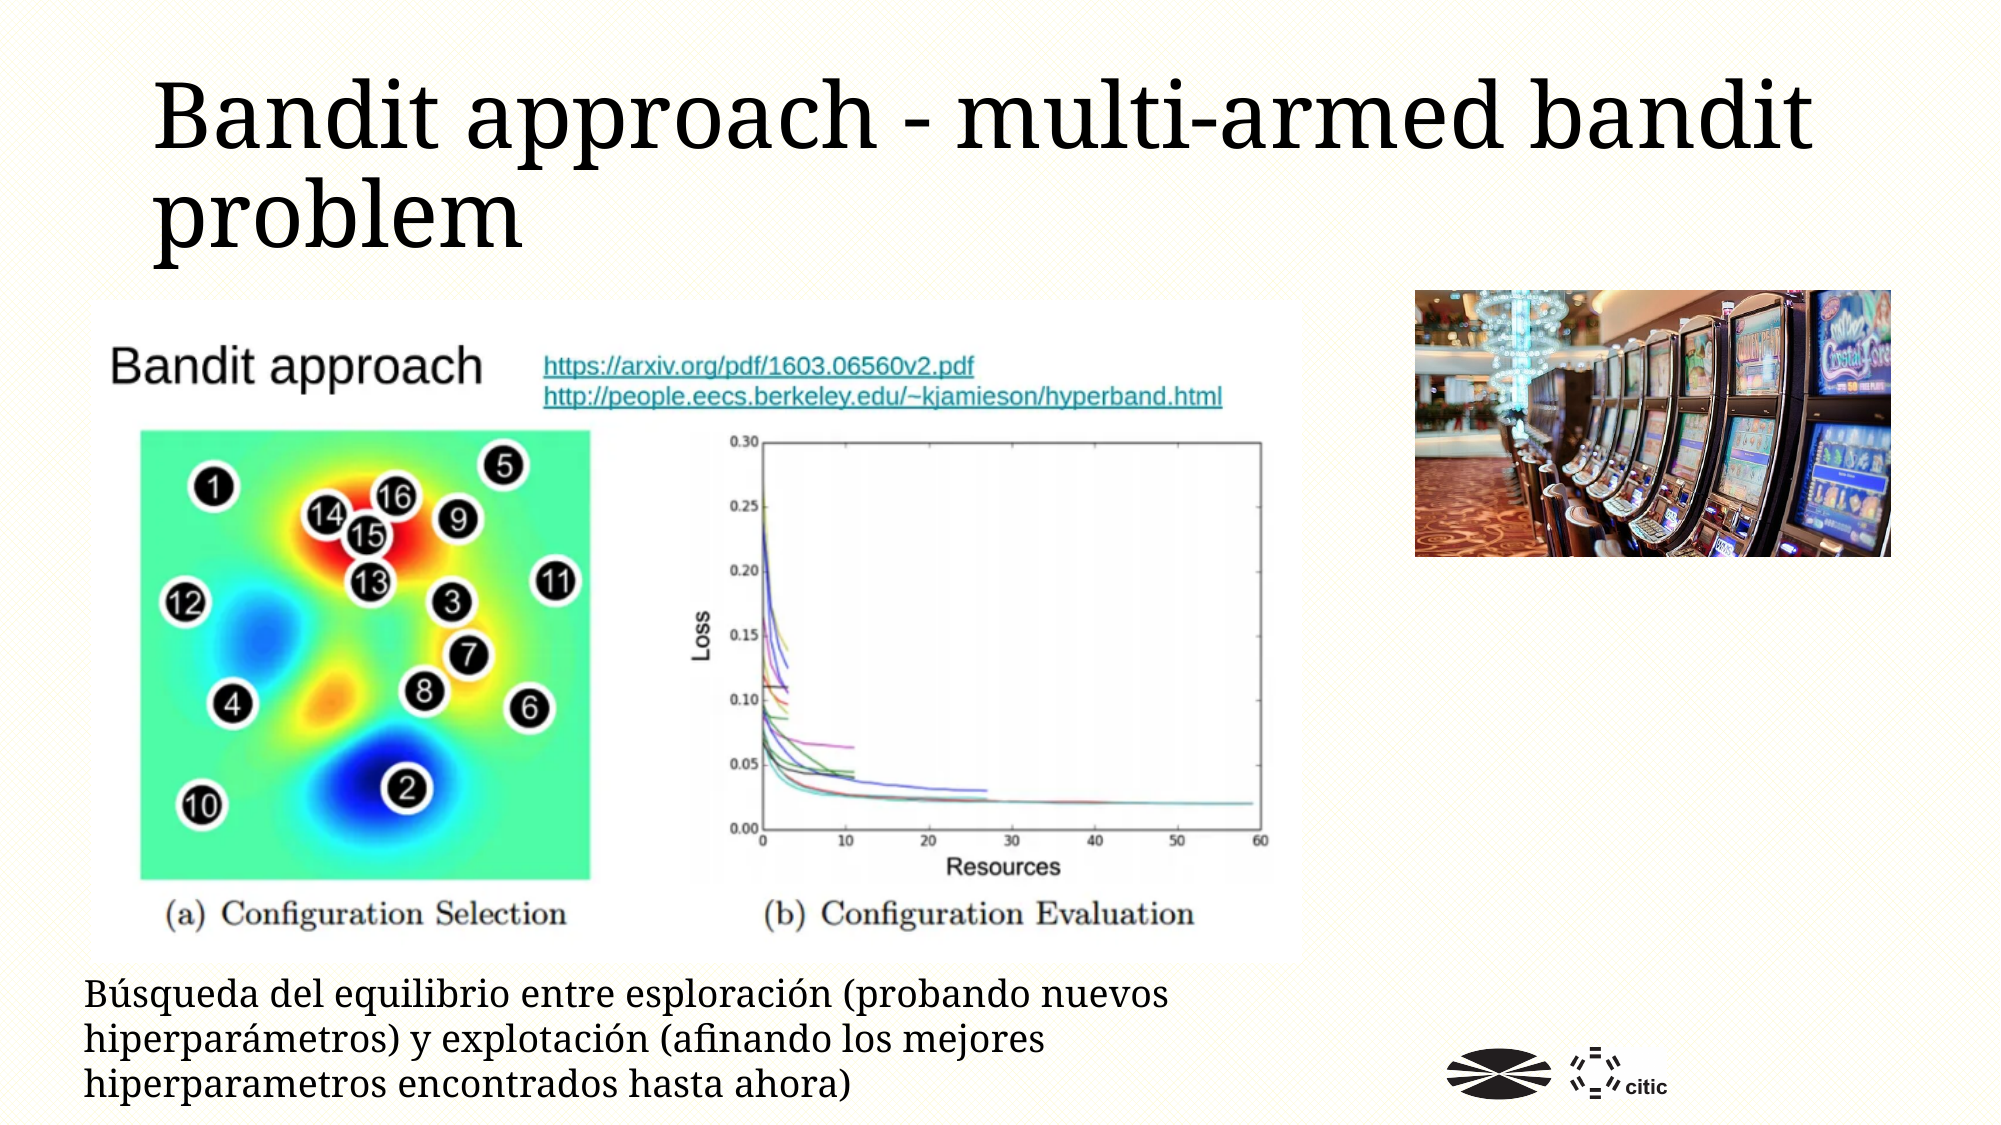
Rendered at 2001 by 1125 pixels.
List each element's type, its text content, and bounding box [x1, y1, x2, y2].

title Bandit approach - multi-armed bandit problem [137, 59, 1863, 278]
picture [1415, 290, 1891, 557]
picture [1445, 1047, 1553, 1101]
text_box Búsqueda del equilibrio entre esploración (probando nuevos hiperparámetros) y explotación (afinando los mejores hiperparametros encontrados hasta ahora) [69, 962, 1308, 1113]
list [90, 300, 1302, 963]
picture [1570, 1047, 1667, 1099]
